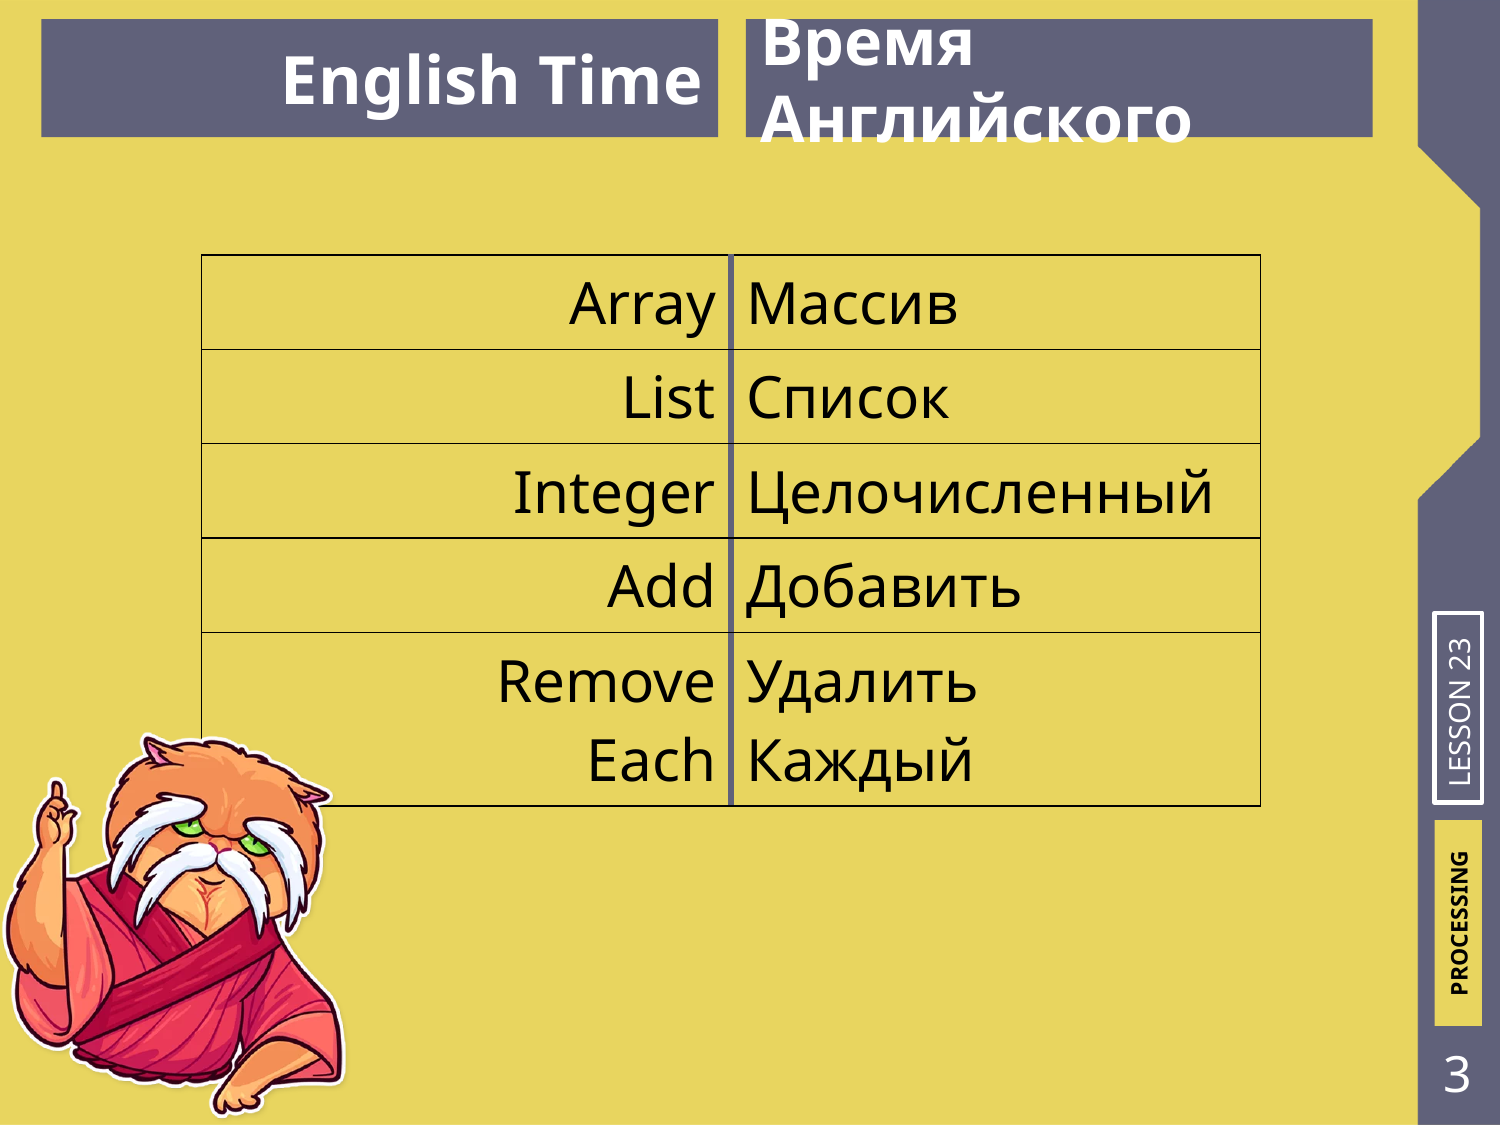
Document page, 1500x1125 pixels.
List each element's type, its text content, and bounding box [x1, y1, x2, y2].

table_cell Целочисленный [734, 444, 1260, 537]
table_cell Remove Each [202, 633, 728, 805]
list Время Английского [745, 19, 1373, 138]
title English Time [41, 19, 719, 138]
slide_number ‹#› [1401, 1029, 1500, 1125]
table_header Array [202, 256, 728, 349]
table_cell Добавить [734, 539, 1260, 632]
table_cell Удалить Каждый [734, 633, 1260, 805]
list LESSON 23 [1432, 611, 1484, 805]
table_cell Add [202, 539, 728, 632]
table_cell List [202, 350, 728, 443]
table_header Массив [734, 256, 1260, 349]
picture [0, 0, 1500, 1125]
table_cell Список [734, 350, 1260, 443]
table_cell Integer [202, 444, 728, 537]
